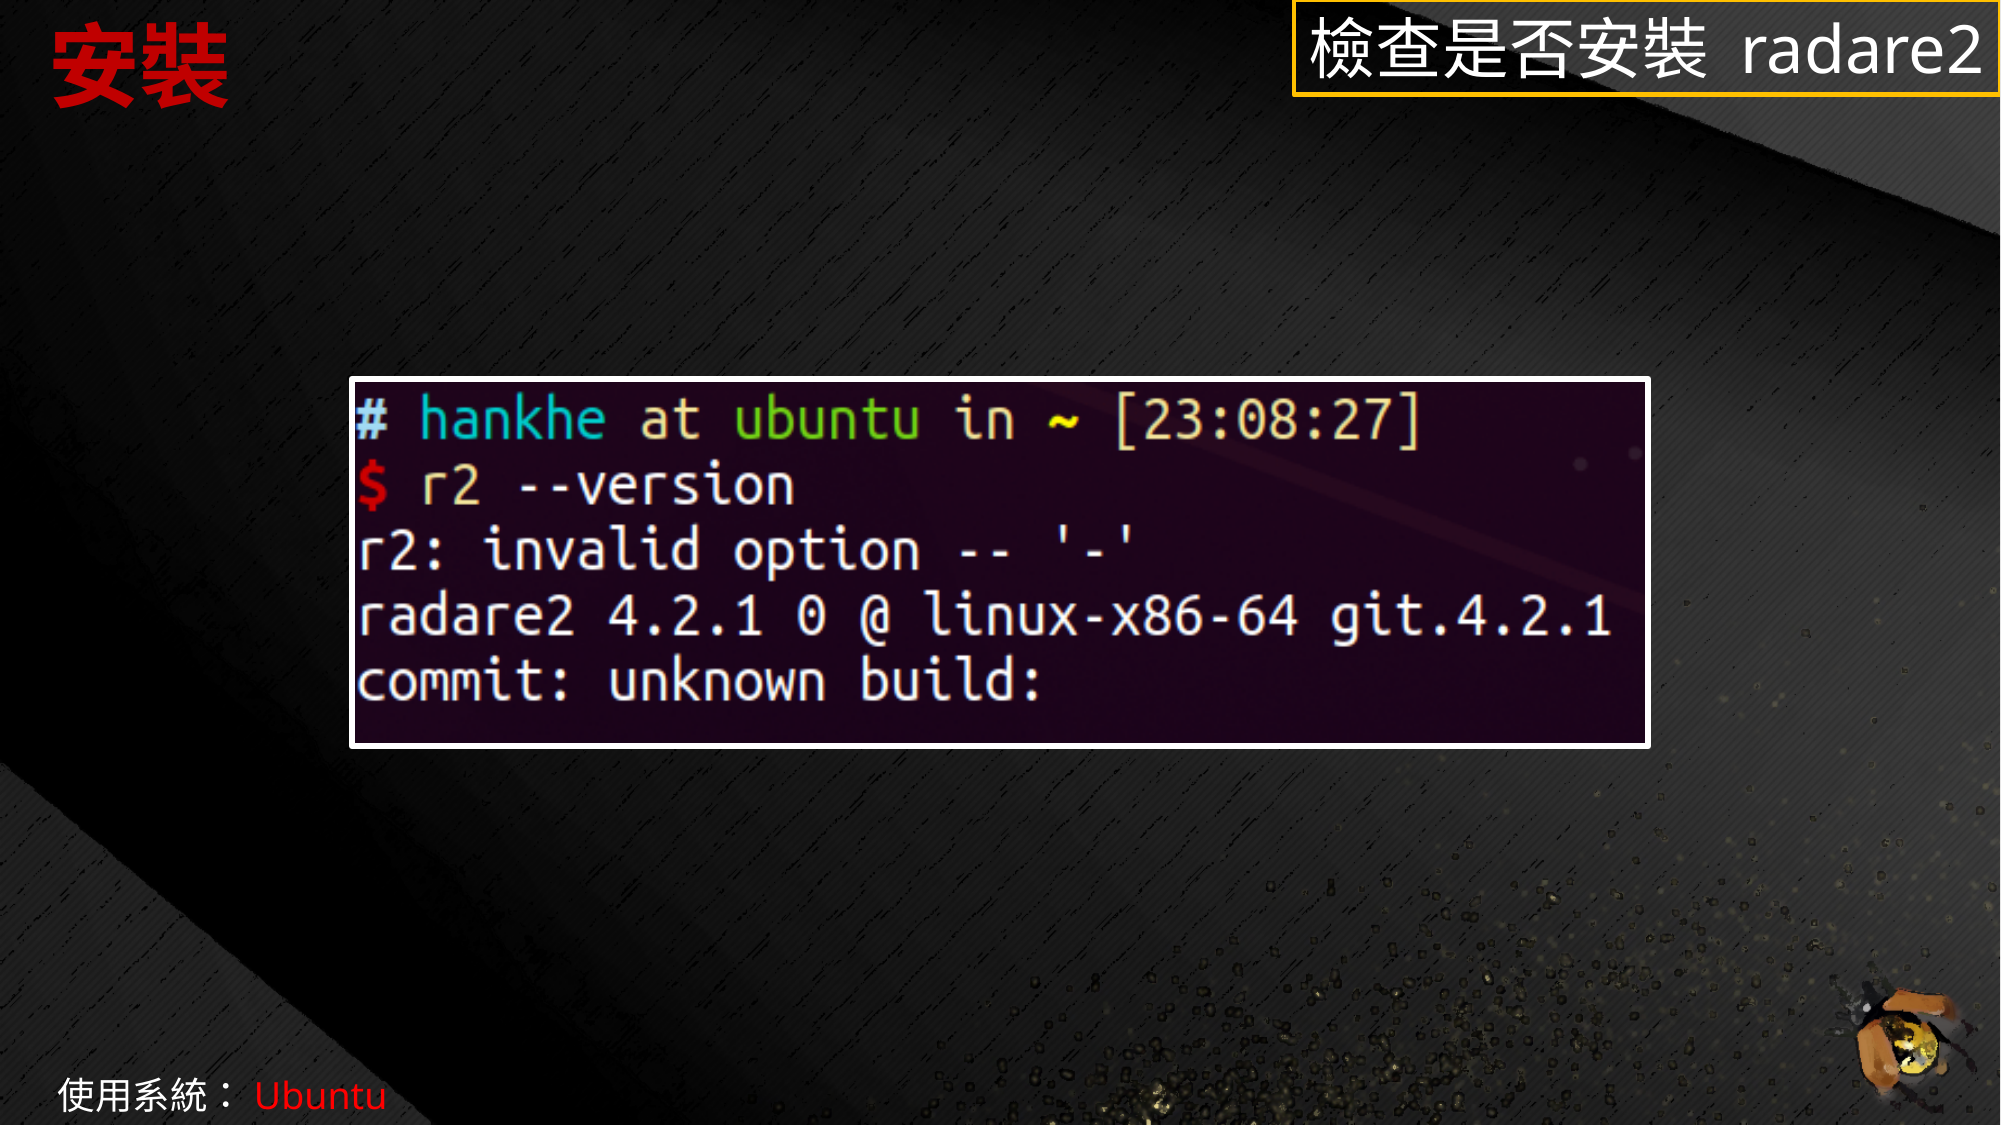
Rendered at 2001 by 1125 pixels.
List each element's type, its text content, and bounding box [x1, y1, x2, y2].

picture [0, 0, 2001, 1125]
title 安裝 [0, 0, 280, 142]
text_box 檢查是否安裝 radare2 [1293, 0, 2000, 95]
text_box 使用系統：Ubuntu 20.04 [0, 1064, 446, 1125]
